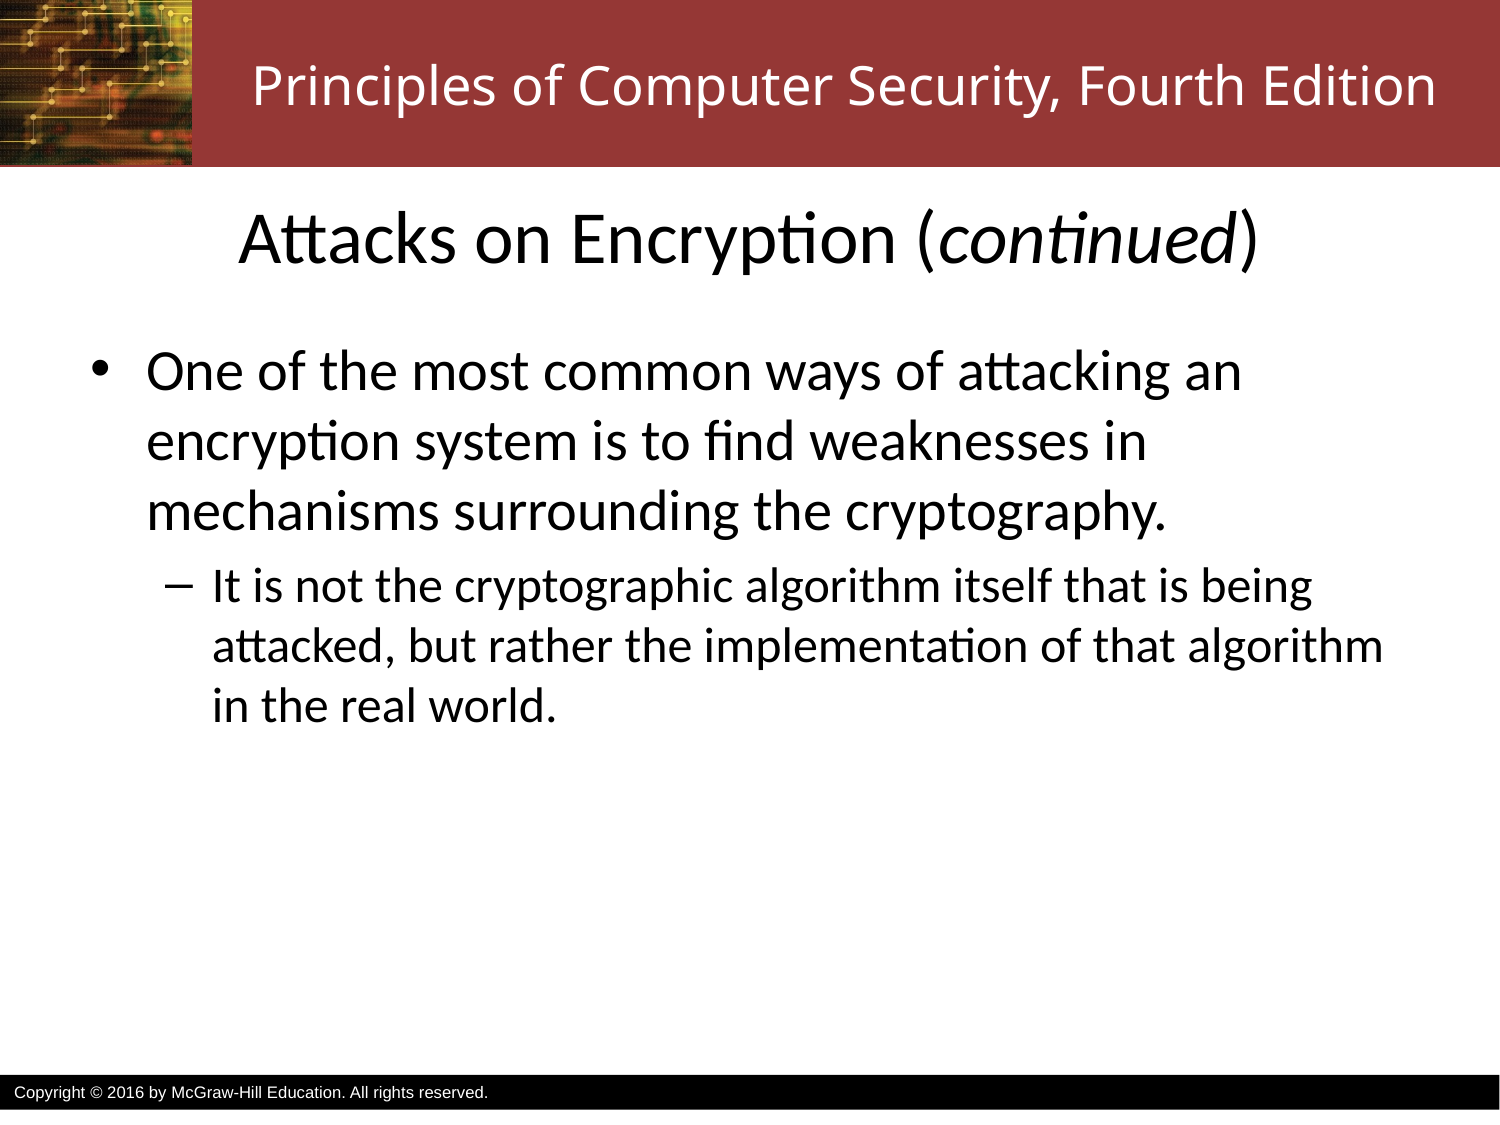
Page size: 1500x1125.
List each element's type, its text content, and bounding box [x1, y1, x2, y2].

picture [0, 0, 192, 165]
title Attacks on Encryption (continued) [75, 181, 1425, 324]
list One of the most common ways of attacking an encryption system is to find weaknesses in mechanisms surrounding the cryptography. It is not the cryptographic algorithm itself that is being attacked, but rather the implementation of that algorithm in the real world. [75, 324, 1425, 1005]
